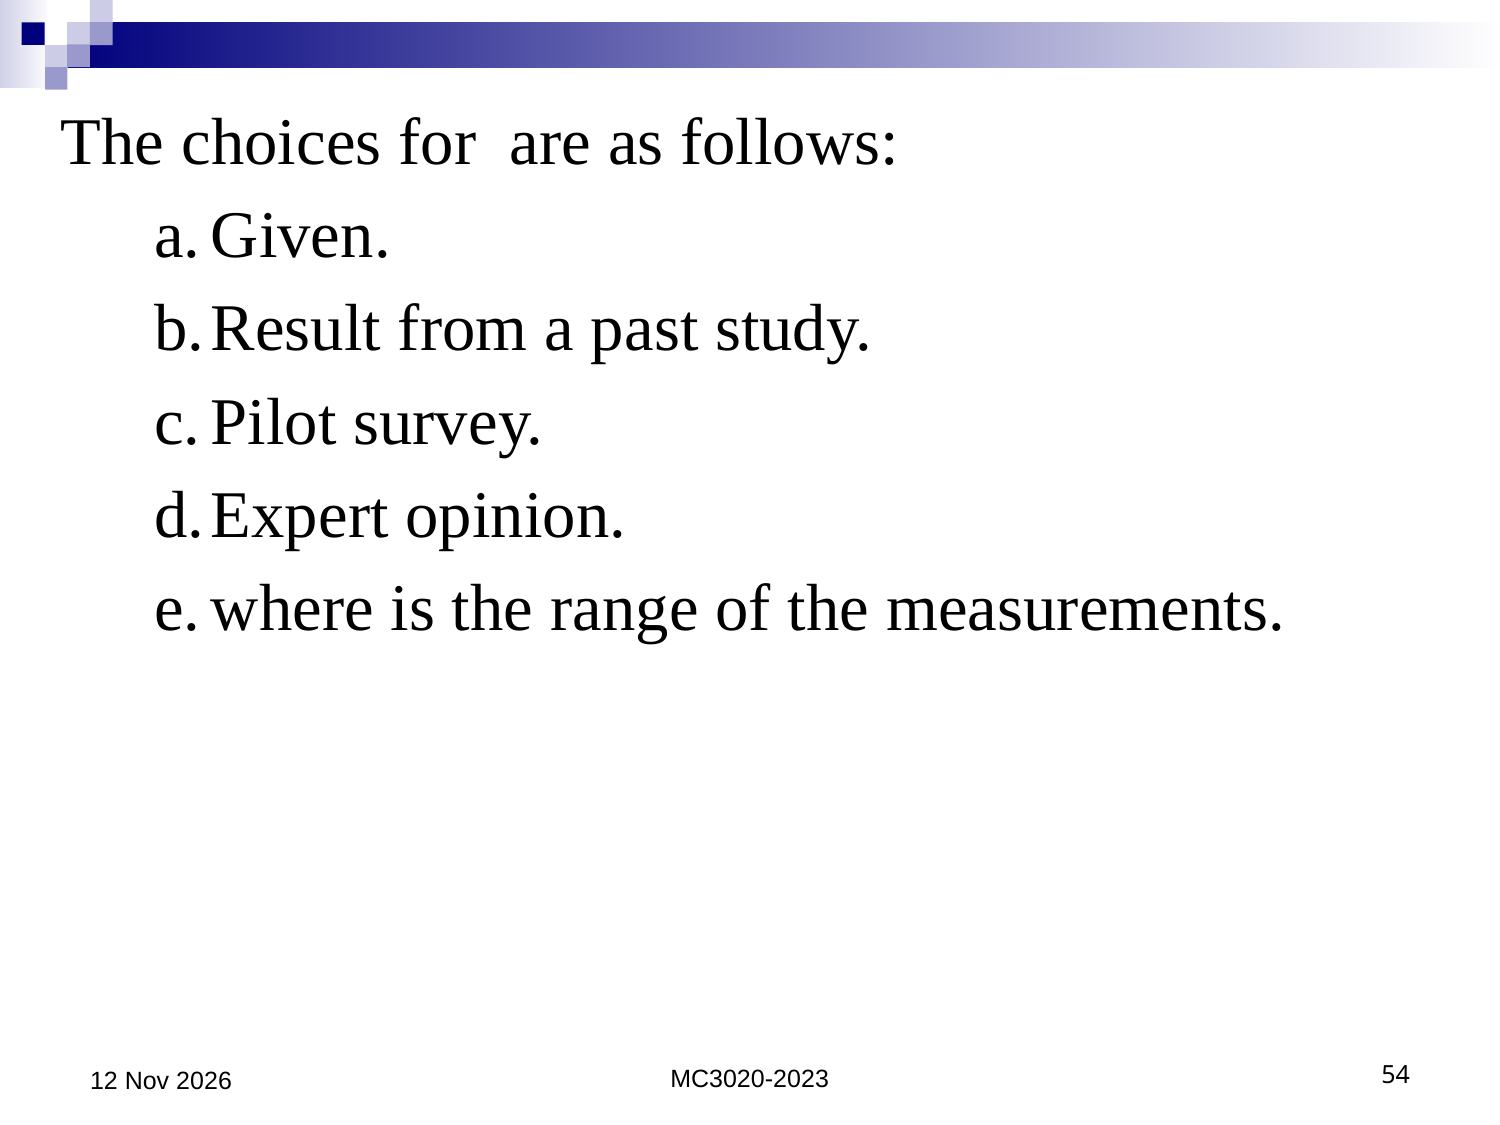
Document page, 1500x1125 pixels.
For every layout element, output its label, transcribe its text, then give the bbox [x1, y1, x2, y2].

slide_number 54 [1074, 1025, 1425, 1100]
slide_number 16-Jun-23 [75, 1024, 425, 1103]
footer MC3020-2023 [512, 1025, 988, 1100]
